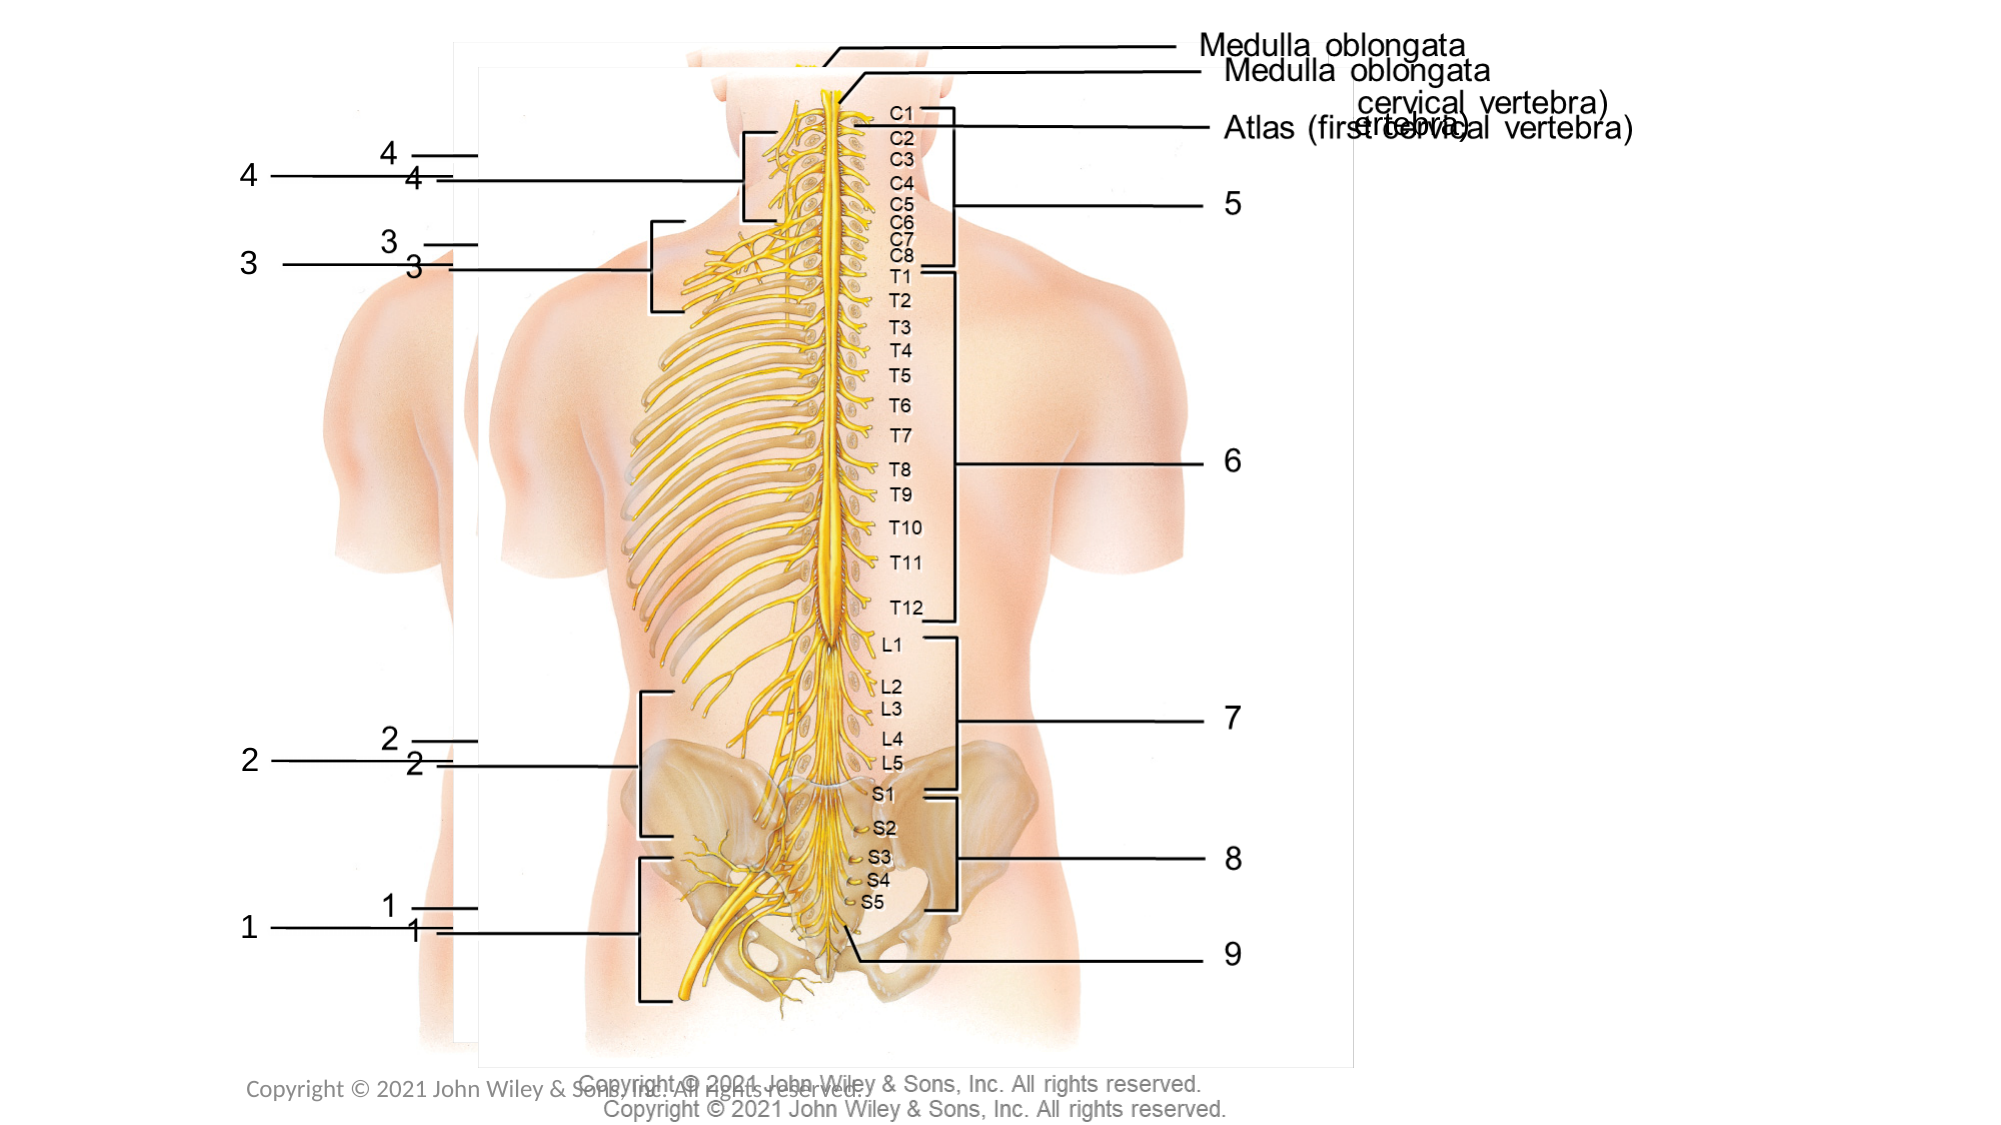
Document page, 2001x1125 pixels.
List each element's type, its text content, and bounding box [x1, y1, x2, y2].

text_box 3 [224, 234, 301, 289]
text_box 4 [224, 145, 301, 201]
text_box 2 [226, 730, 275, 786]
text_box Copyright © 2021 John Wiley & Sons, Inc. All rights reserved. [231, 1049, 384, 1125]
text_box 1 [225, 897, 274, 953]
picture [312, 13, 1666, 1125]
